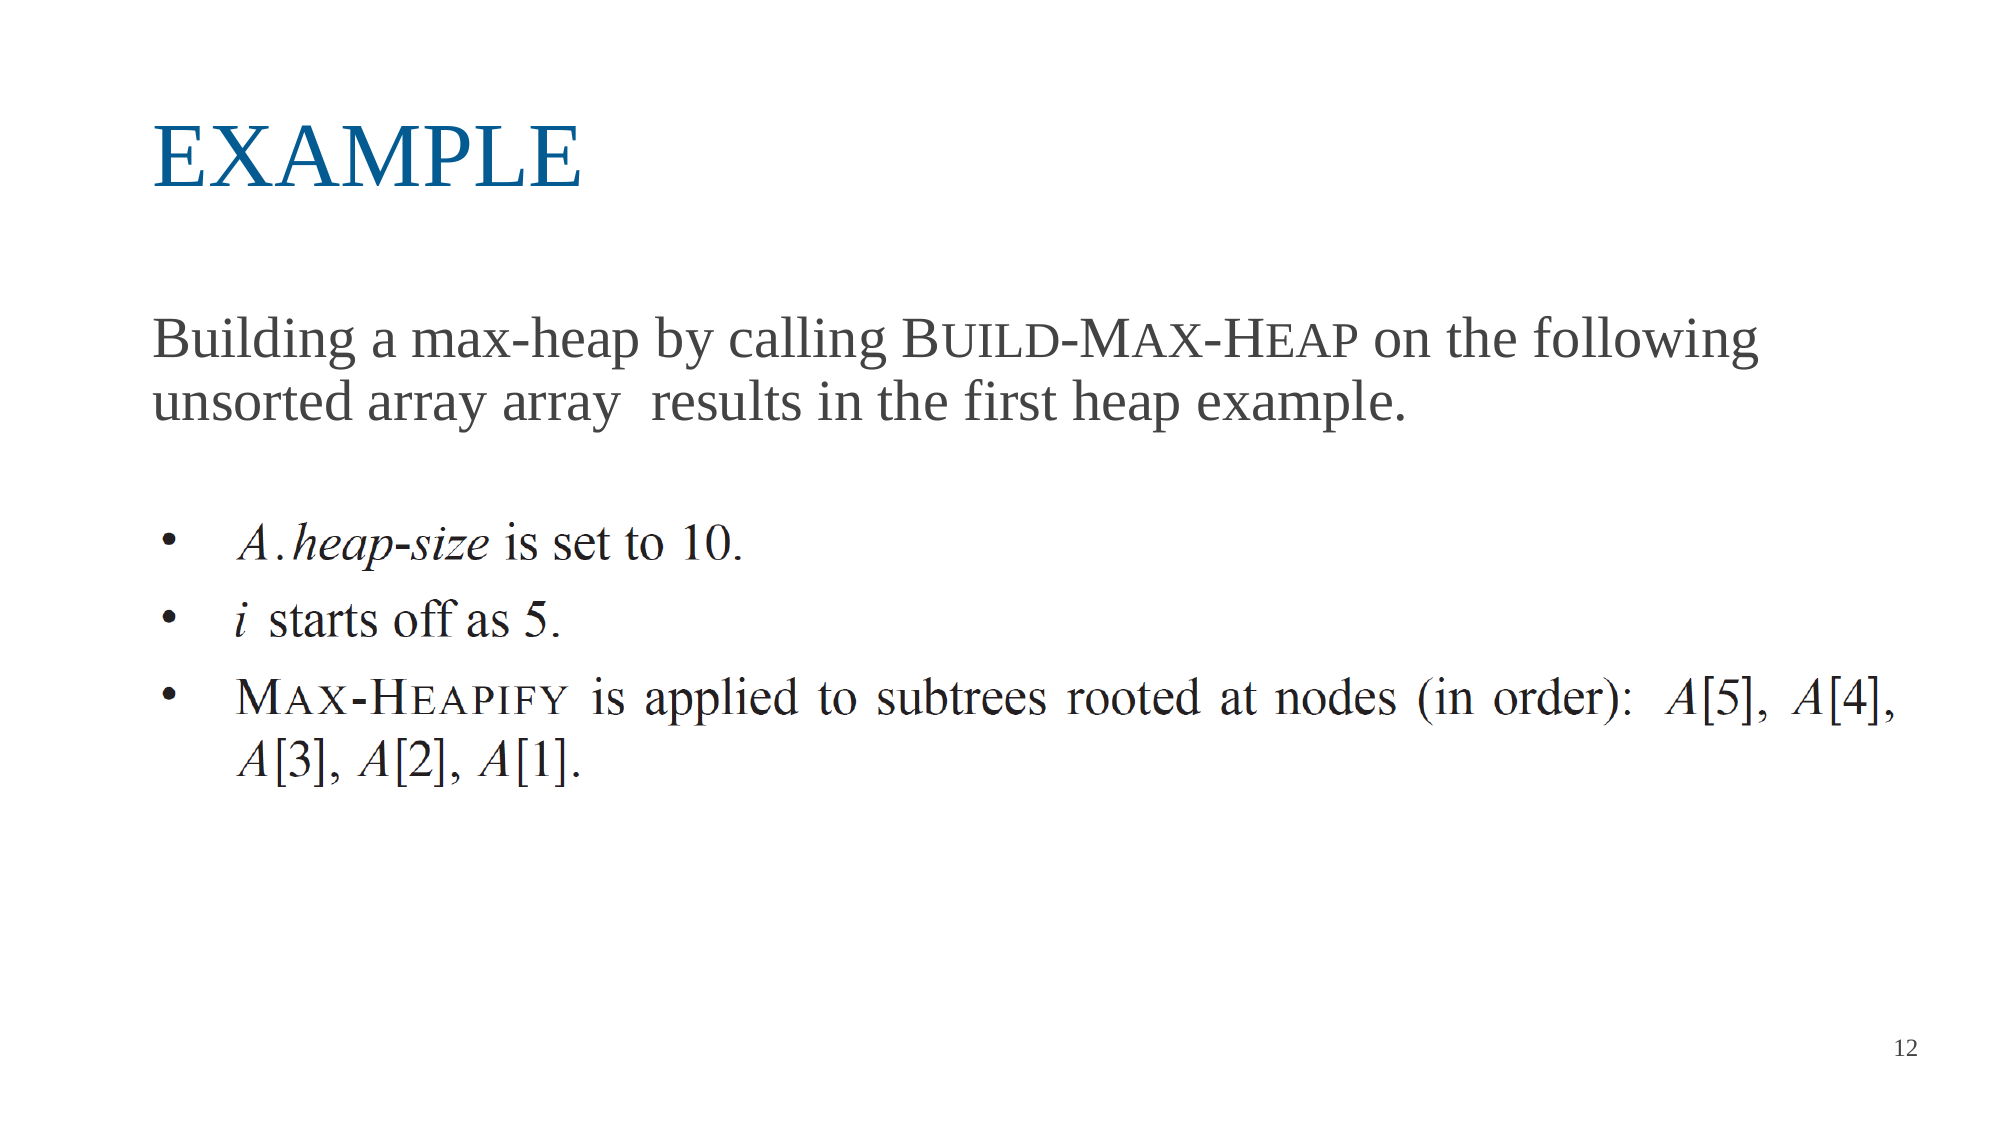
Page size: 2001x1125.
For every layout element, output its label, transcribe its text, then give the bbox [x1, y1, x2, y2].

picture [149, 510, 1902, 806]
title EXAMPLE [137, 48, 1863, 266]
slide_number 12 [1483, 1016, 1934, 1077]
